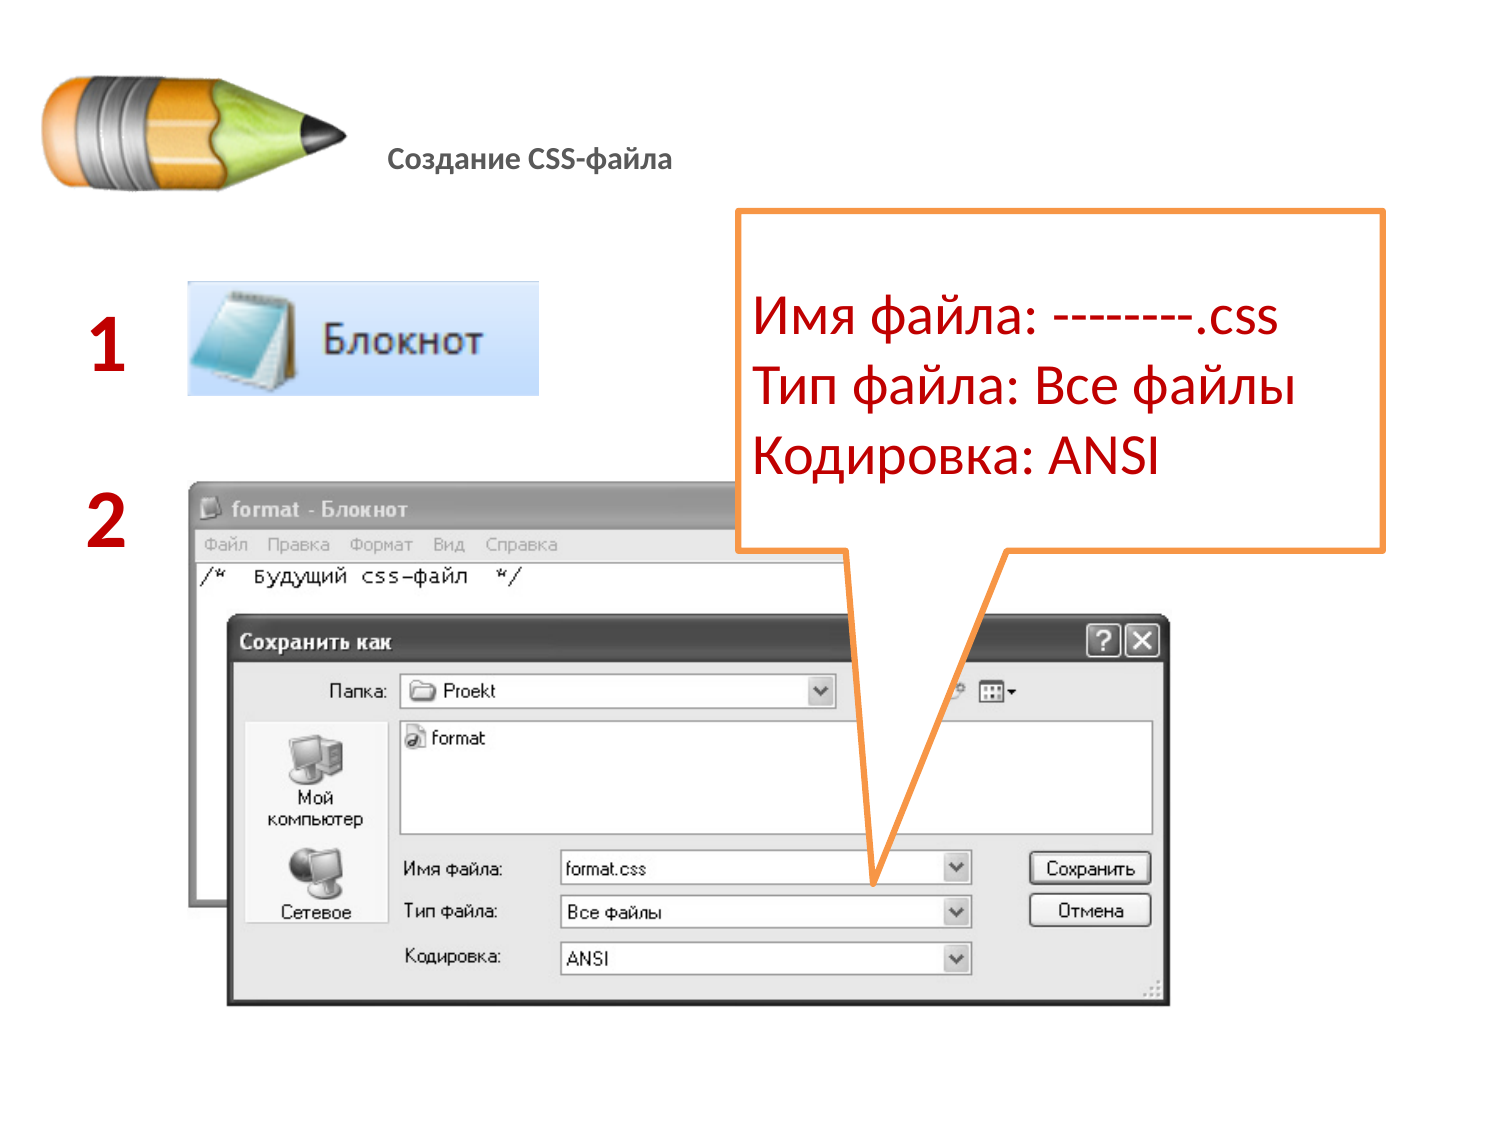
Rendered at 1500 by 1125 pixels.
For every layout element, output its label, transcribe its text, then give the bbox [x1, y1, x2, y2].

text_box Имя файла: --------.css Тип файла: Все файлы Кодировка: ANSI [736, 208, 1385, 553]
title Создание СSS-файла [372, 128, 1500, 223]
text_box 2 [70, 457, 143, 572]
text_box 1 [70, 281, 143, 396]
picture [187, 280, 540, 396]
picture [187, 480, 1173, 1008]
picture [34, 46, 348, 212]
